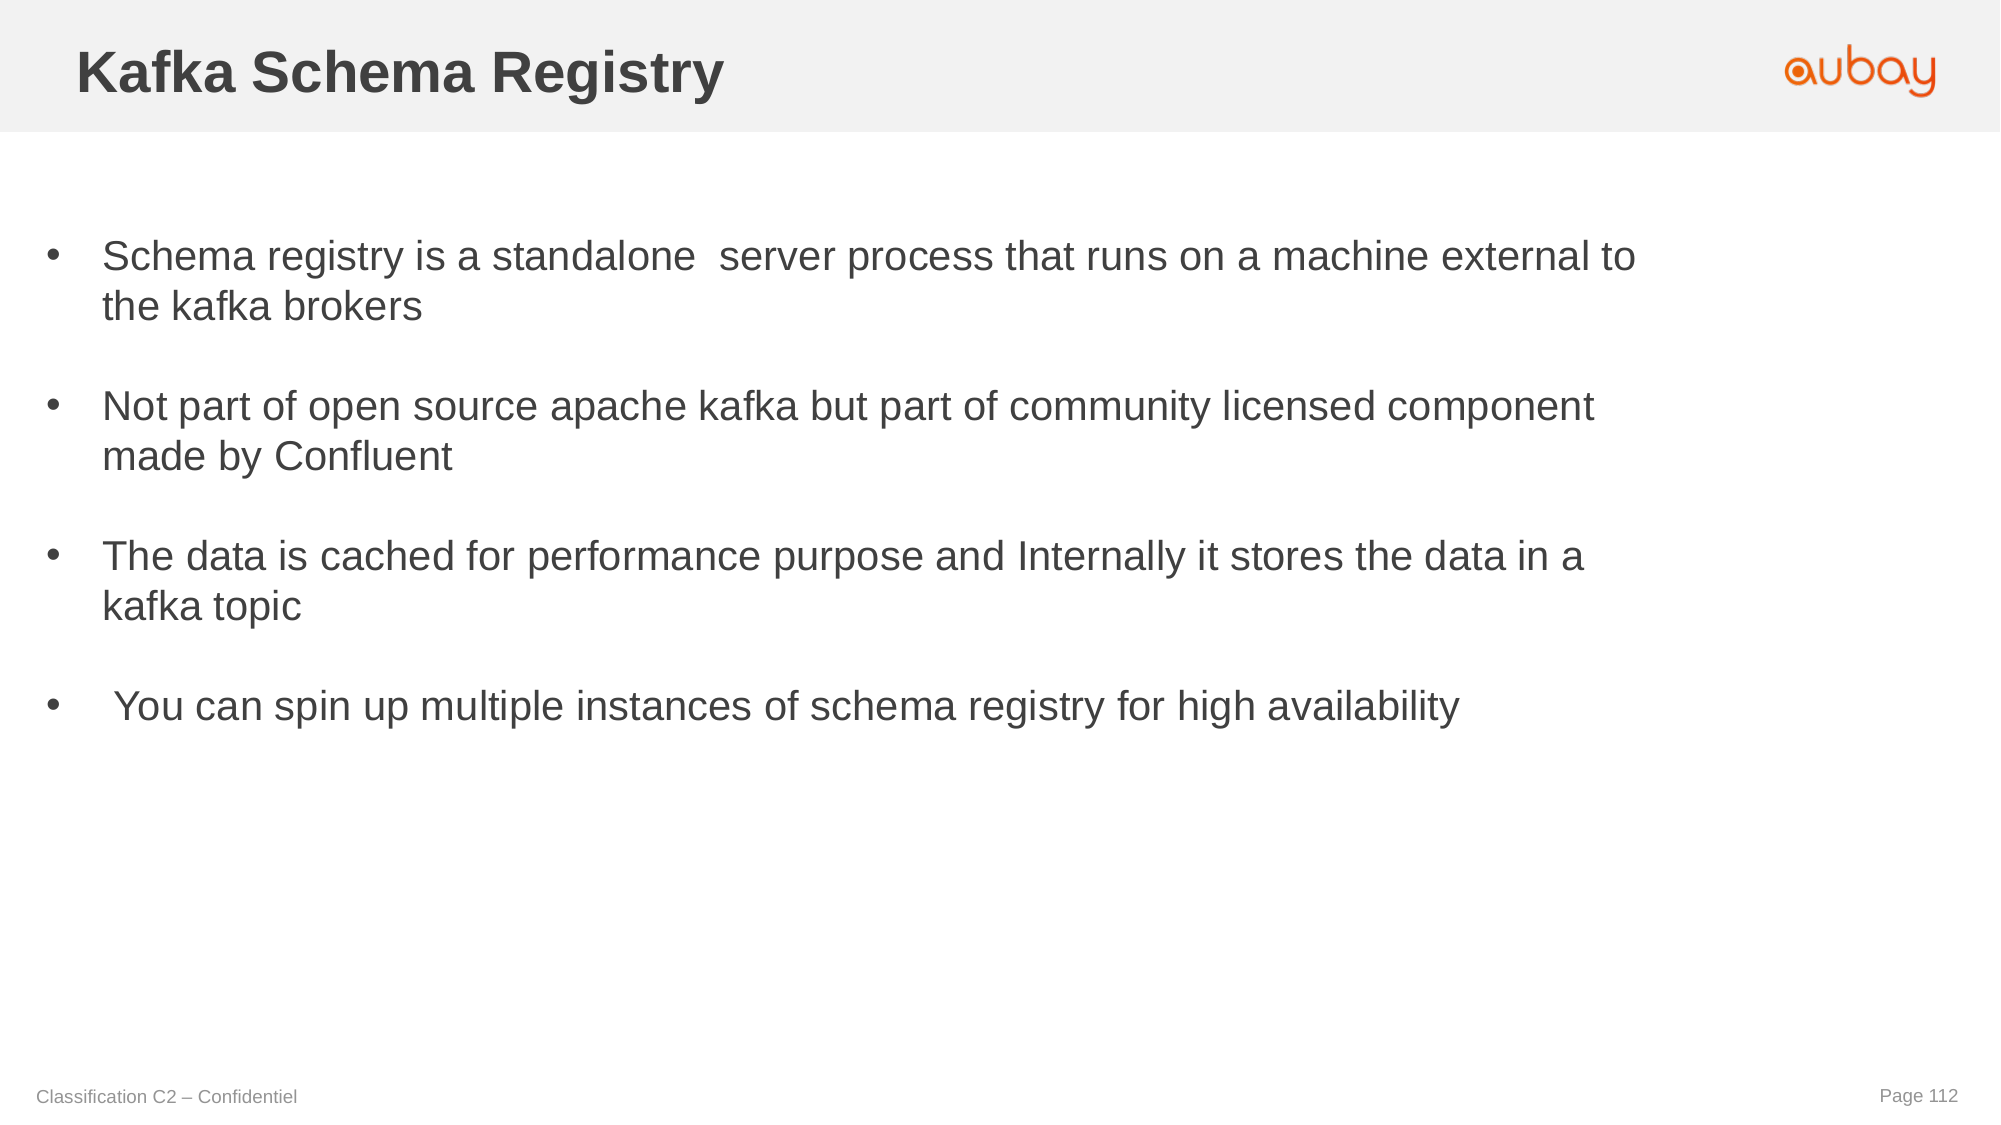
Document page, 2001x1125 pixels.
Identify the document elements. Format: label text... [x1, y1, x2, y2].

text_box Schema registry is a standalone server process that runs on a machine external to the kafka brokers Not part of open source apache kafka but part of community licensed component made by Confluent The data is cached for performance purpose and Internally it stores the data in a kafka topic You can spin up multiple instances of schema registry for high availability [31, 151, 1689, 1125]
picture [1781, 26, 1939, 116]
list Kafka Schema Registry [61, 33, 1720, 115]
